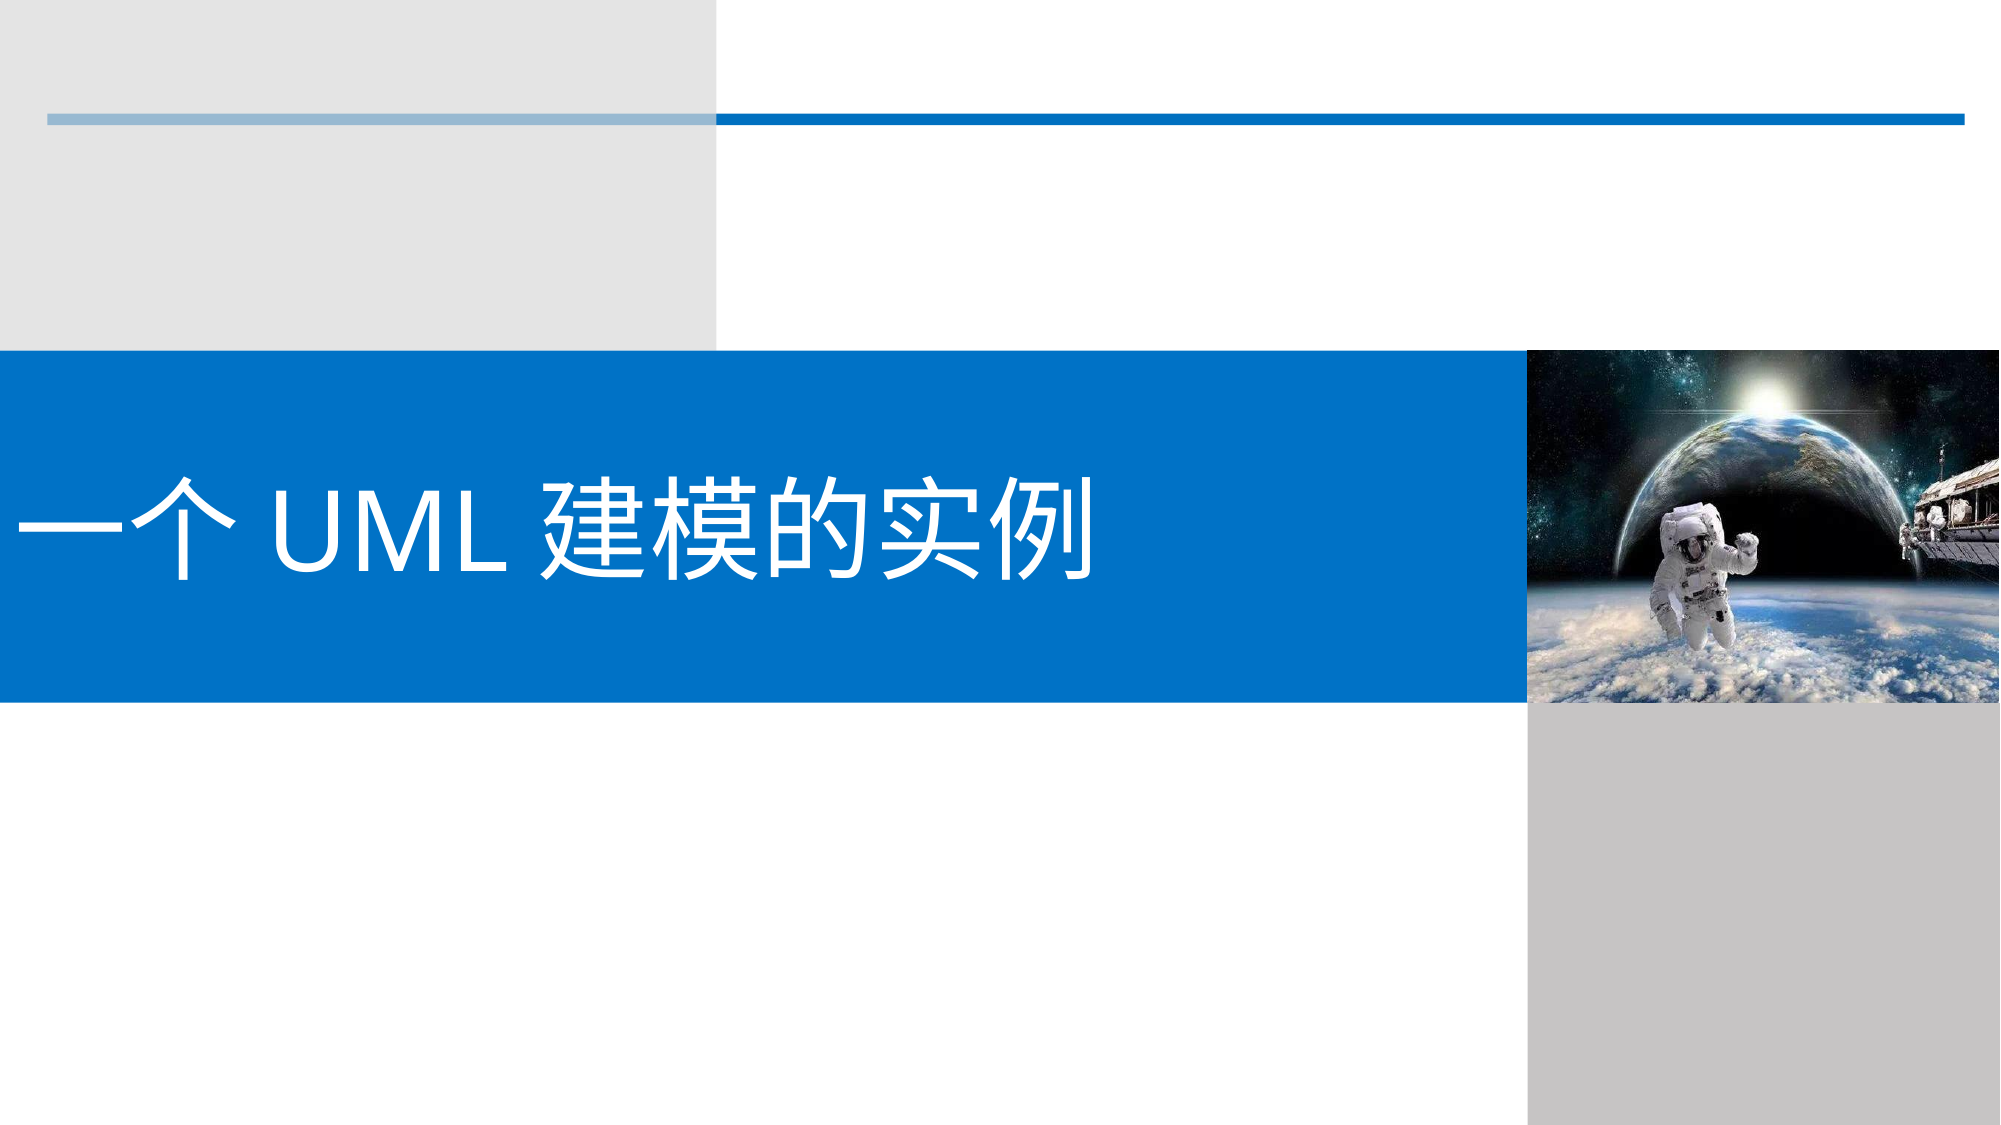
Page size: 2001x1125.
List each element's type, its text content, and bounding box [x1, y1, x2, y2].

text_box [0, 0, 717, 350]
text_box 一个UML建模的实例 [0, 350, 1527, 703]
text_box [1527, 703, 2000, 1125]
picture [1527, 350, 2000, 703]
